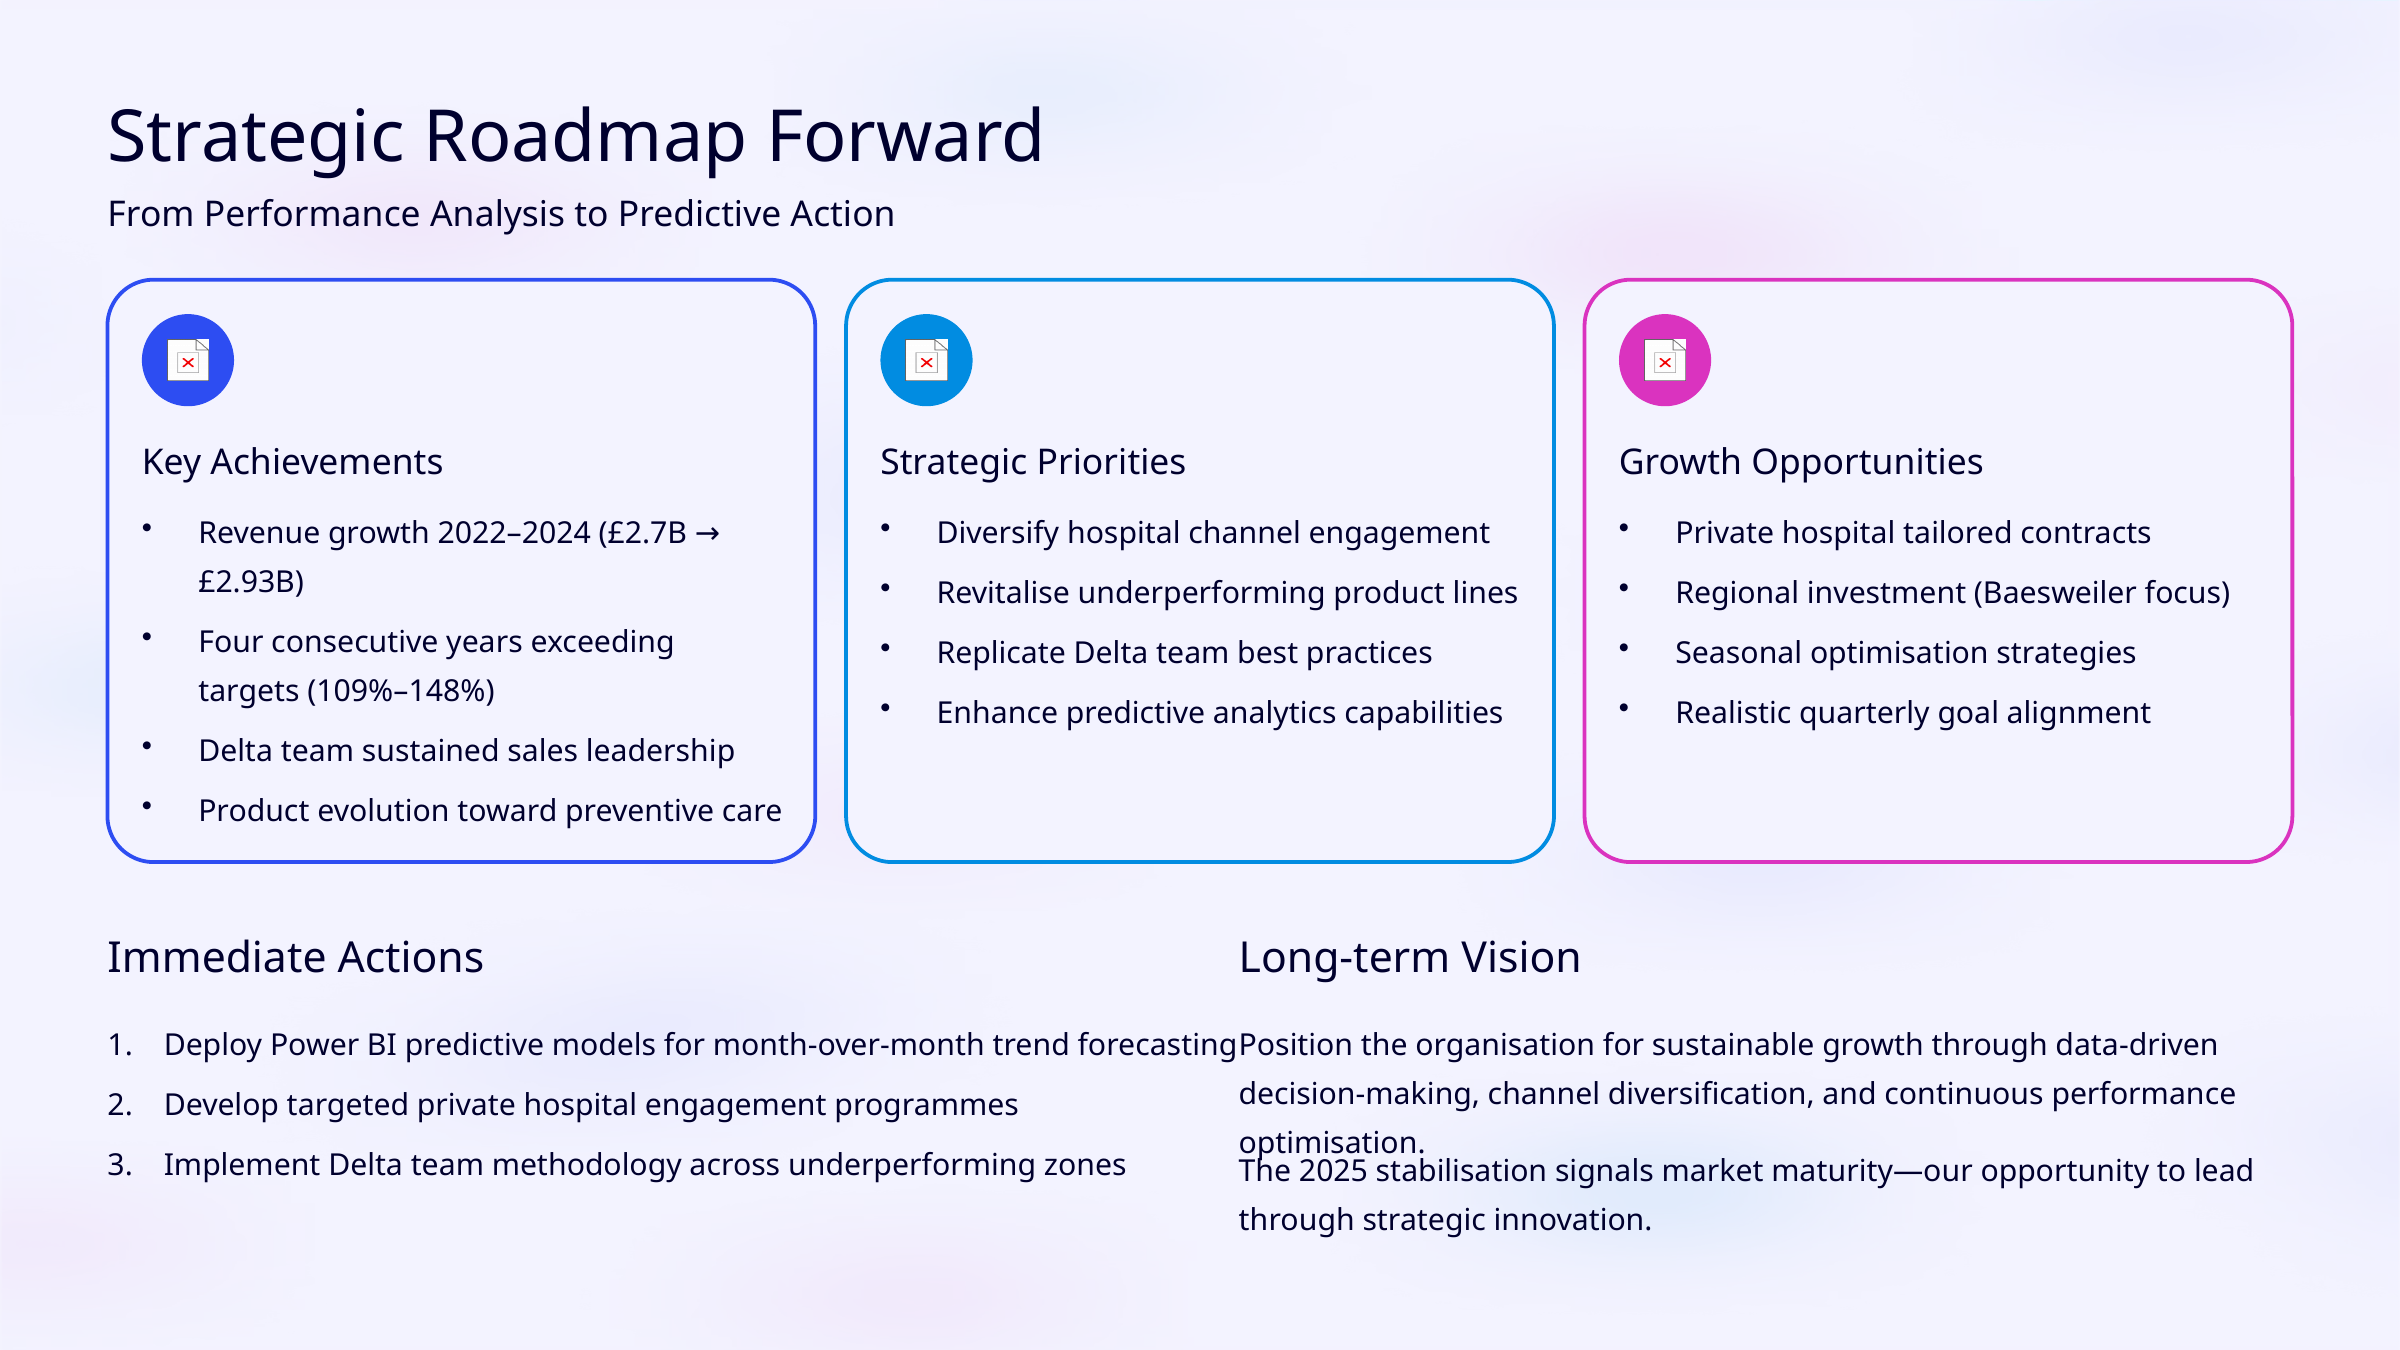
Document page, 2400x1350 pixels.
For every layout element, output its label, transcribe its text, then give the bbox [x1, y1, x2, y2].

text_box Regional investment (Baesweiler focus) [1619, 560, 2258, 610]
text_box Seasonal optimisation strategies [1619, 620, 2258, 670]
text_box Enhance predictive analytics capabilities [880, 680, 1520, 730]
text_box [880, 314, 973, 407]
text_box Long-term Vision [1238, 927, 1673, 982]
text_box [1618, 314, 1712, 407]
text_box Key Achievements [141, 437, 504, 483]
text_box Deploy Power BI predictive models for month-over-month trend forecasting [107, 1012, 1163, 1062]
text_box Growth Opportunities [1619, 437, 1982, 483]
text_box Strategic Priorities [880, 437, 1242, 483]
text_box Product evolution toward preventive care [141, 778, 781, 828]
text_box Strategic Roadmap Forward [107, 85, 1033, 177]
text_box Replicate Delta team best practices [880, 620, 1520, 670]
text_box Four consecutive years exceeding targets (109%–148%) [141, 609, 781, 708]
text_box [846, 279, 1554, 863]
picture [1644, 339, 1686, 381]
text_box Realistic quarterly goal alignment [1619, 680, 2258, 730]
text_box Implement Delta team methodology across underperforming zones [107, 1131, 1163, 1182]
text_box The 2025 stabilisation signals market maturity—our opportunity to lead through strategic innovation. [1238, 1138, 2294, 1237]
text_box Revenue growth 2022–2024 (£2.7B → £2.93B) [141, 500, 781, 599]
text_box Develop targeted private hospital engagement programmes [107, 1072, 1163, 1122]
text_box From Performance Analysis to Predictive Action [107, 188, 892, 234]
text_box [107, 279, 816, 863]
picture [905, 339, 948, 381]
text_box Private hospital tailored contracts [1619, 500, 2258, 550]
picture [167, 339, 209, 381]
text_box Revitalise underperforming product lines [880, 560, 1520, 610]
text_box [141, 314, 235, 407]
text_box Diversify hospital channel engagement [880, 500, 1520, 550]
text_box Immediate Actions [107, 927, 542, 982]
text_box [1584, 279, 2293, 863]
text_box Position the organisation for sustainable growth through data-driven decision-making, channel diversification, and continuous performance optimisation. [1238, 1012, 2294, 1111]
text_box Delta team sustained sales leadership [141, 718, 781, 768]
